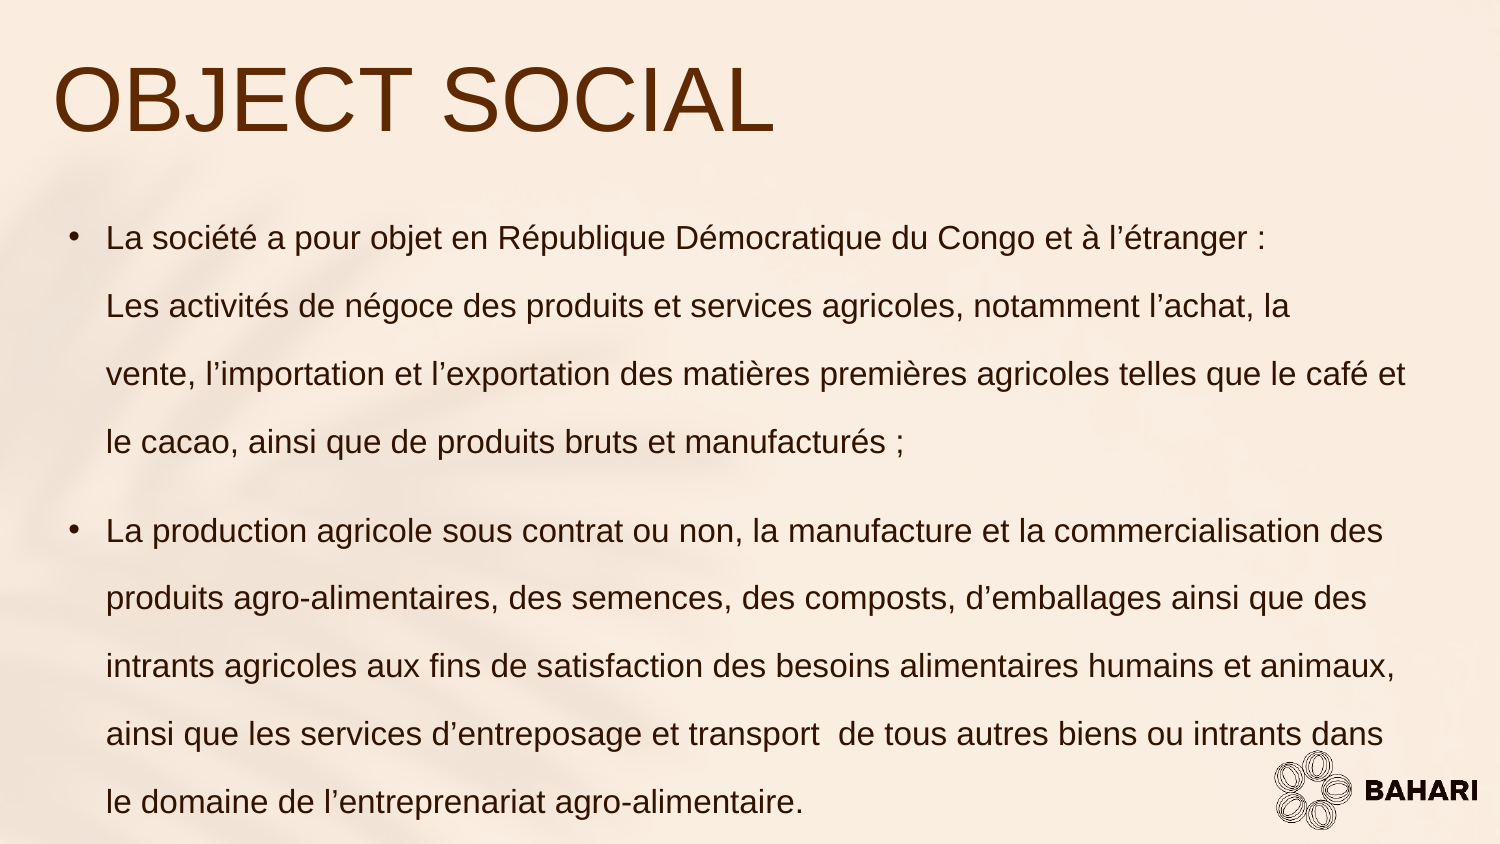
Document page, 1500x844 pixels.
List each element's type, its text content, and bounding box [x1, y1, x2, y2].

title OBJECT SOCIAL [37, 37, 1449, 152]
picture [1157, 677, 1500, 844]
list La société a pour objet en République Démocratique du Congo et à l’étranger : Les activités de négoce des produits et services agricoles, notamment l’achat, la vente, l’importation et l’exportation des matières premières agricoles telles que le café et le cacao, ainsi que de produits bruts et manufacturés ; La production agricole sous contrat ou non, la manufacture et la commercialisation des produits agro-alimentaires, des semences, des composts, d’emballages ainsi que des intrants agricoles aux fins de satisfaction des besoins alimentaires humains et animaux, ainsi que les services d’entreposage et transport de tous autres biens ou intrants dans le domaine de l’entreprenariat agro-alimentaire. [68, 188, 1419, 678]
